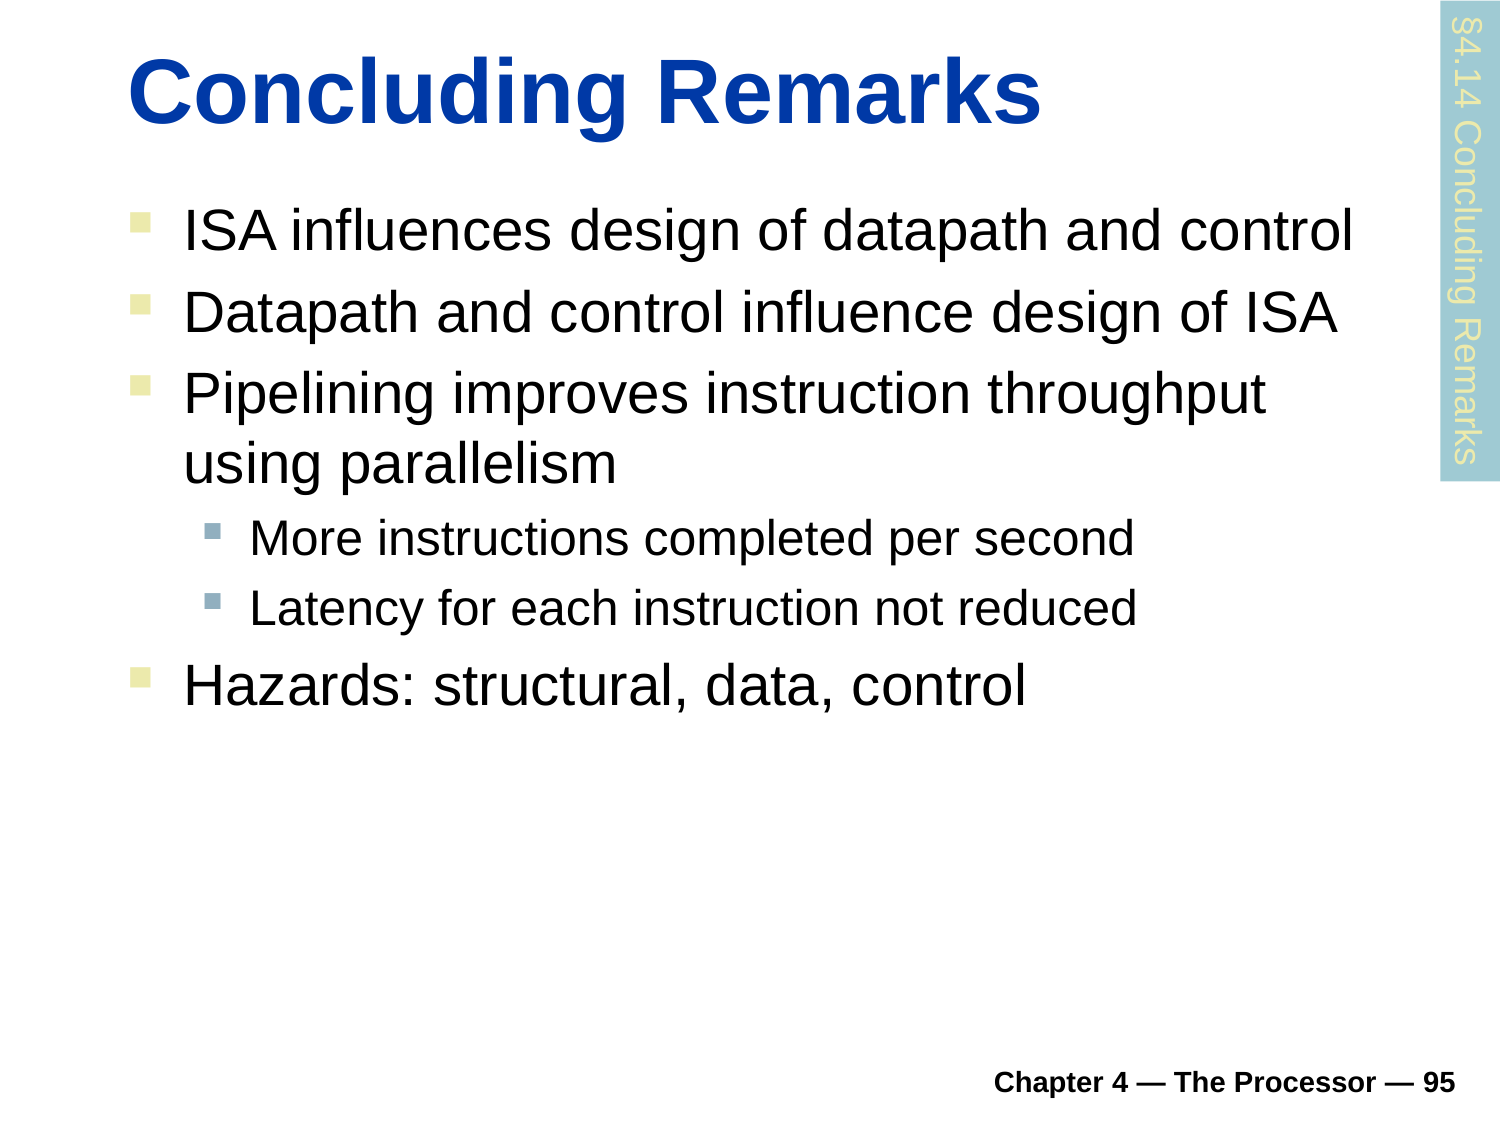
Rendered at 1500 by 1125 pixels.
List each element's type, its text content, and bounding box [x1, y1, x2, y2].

text_box §4.14 Concluding Remarks [1440, 0, 1500, 482]
list ISA influences design of datapath and control Datapath and control influence design of ISA Pipelining improves instruction throughput using parallelism More instructions completed per second Latency for each instruction not reduced Hazards: structural, data, control [112, 184, 1469, 1024]
footer Chapter 4 — The Processor — 95 [277, 1046, 1471, 1106]
title Concluding Remarks [112, 23, 1440, 149]
